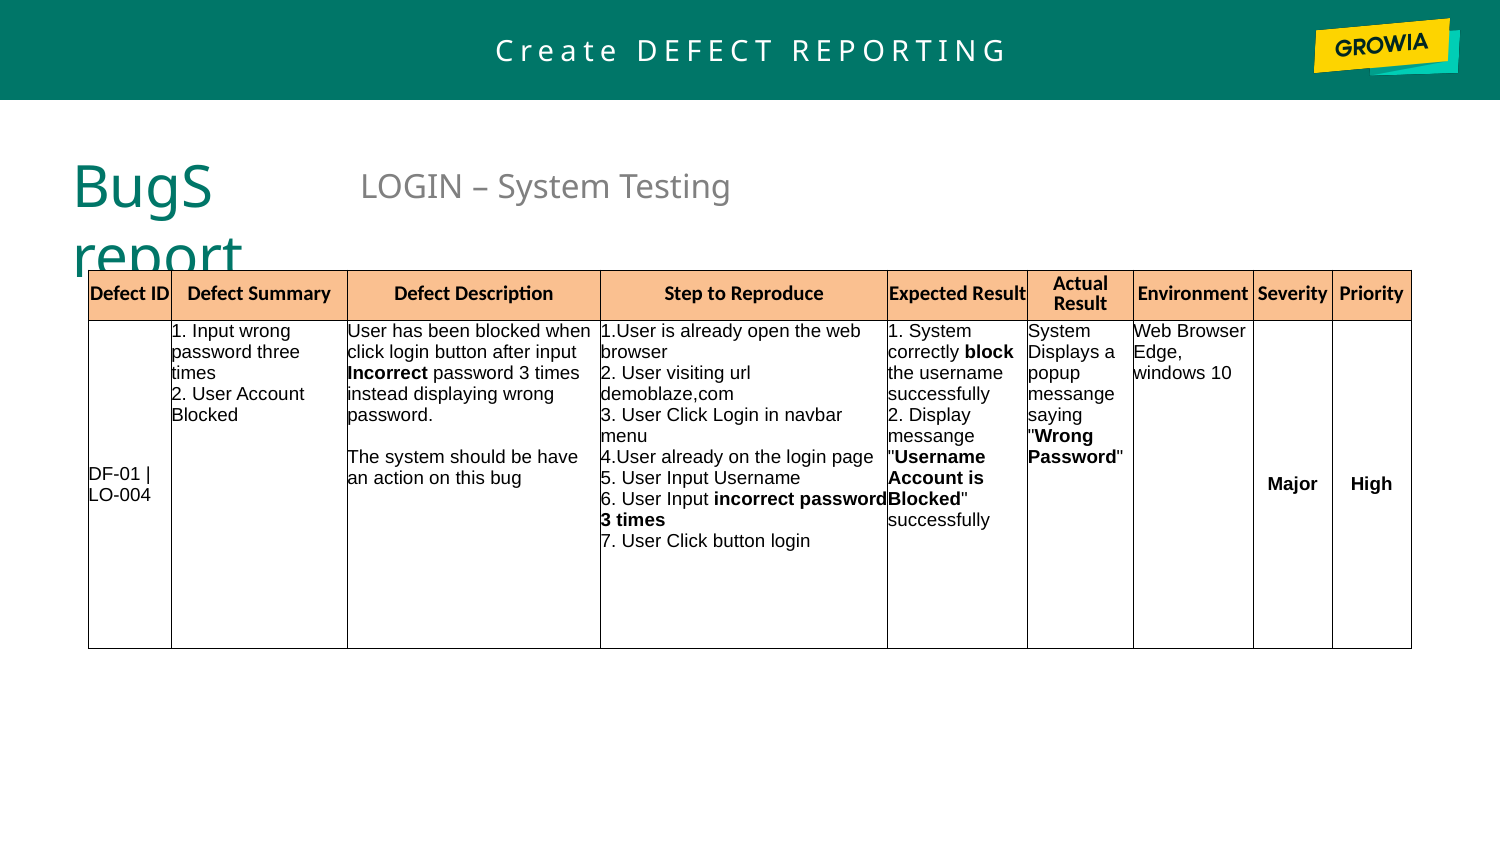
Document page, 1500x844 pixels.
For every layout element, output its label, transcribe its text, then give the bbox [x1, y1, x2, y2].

table_header Actual Result [1028, 271, 1133, 320]
table_header Defect Summary [172, 271, 347, 320]
picture [1310, 18, 1464, 81]
table_cell High [1333, 321, 1411, 648]
text_box BugS report [57, 134, 346, 305]
table_header Defect Description [348, 271, 600, 320]
text_box LOGIN – System Testing [345, 150, 785, 221]
table_header Step to Reproduce [601, 271, 887, 320]
table_cell Web Browser Edge, windows 10 [1134, 321, 1253, 648]
table_header Defect ID [89, 271, 171, 320]
table_cell System Displays a popup messange saying "Wrong Password" [1028, 321, 1133, 648]
table_cell 1.User is already open the web browser 2. User visiting url demoblaze,com 3. User Click Login in navbar menu 4.User already on the login page 5. User Input Username 6. User Input incorrect password 3 times 7. User Click button login [601, 321, 887, 648]
table_header Priority [1333, 271, 1411, 320]
table_cell Major [1254, 321, 1332, 648]
table_header Environment [1134, 271, 1253, 320]
table_header Expected Result [888, 271, 1027, 320]
table_cell 1. System correctly block the username successfully 2. Display messange "Username Account is Blocked" successfully [888, 321, 1027, 648]
text_box Create DEFECT REPORTING [0, 0, 1500, 99]
table_cell 1. Input wrong password three times 2. User Account Blocked [172, 321, 347, 648]
table_cell DF-01 | LO-004 [89, 321, 171, 648]
table_header Severity [1254, 271, 1332, 320]
table_cell User has been blocked when click login button after input Incorrect password 3 times instead displaying wrong password. The system should be have an action on this bug [348, 321, 600, 648]
